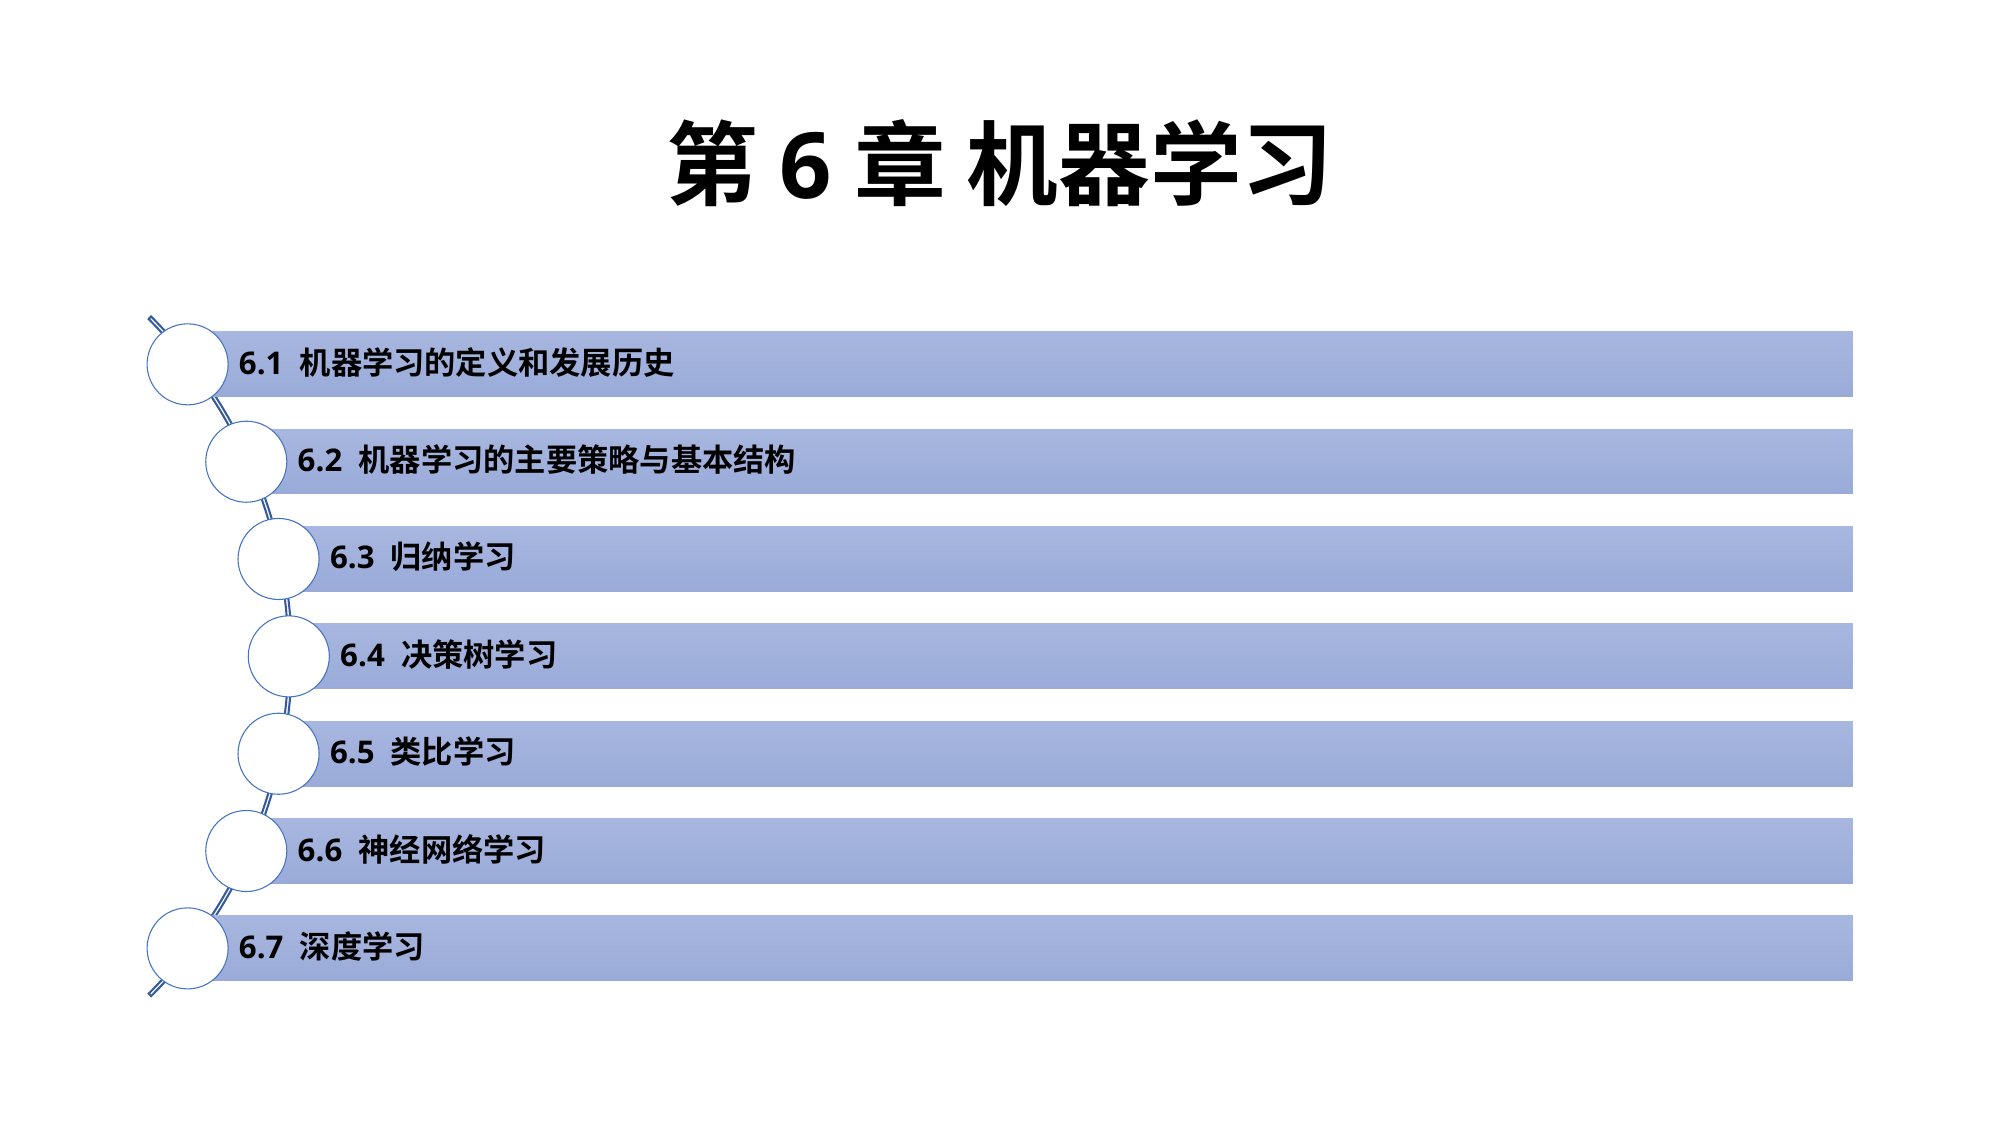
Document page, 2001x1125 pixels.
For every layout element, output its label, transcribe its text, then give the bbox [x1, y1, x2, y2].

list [137, 299, 1863, 1014]
title 第6章 机器学习 [137, 59, 1863, 278]
